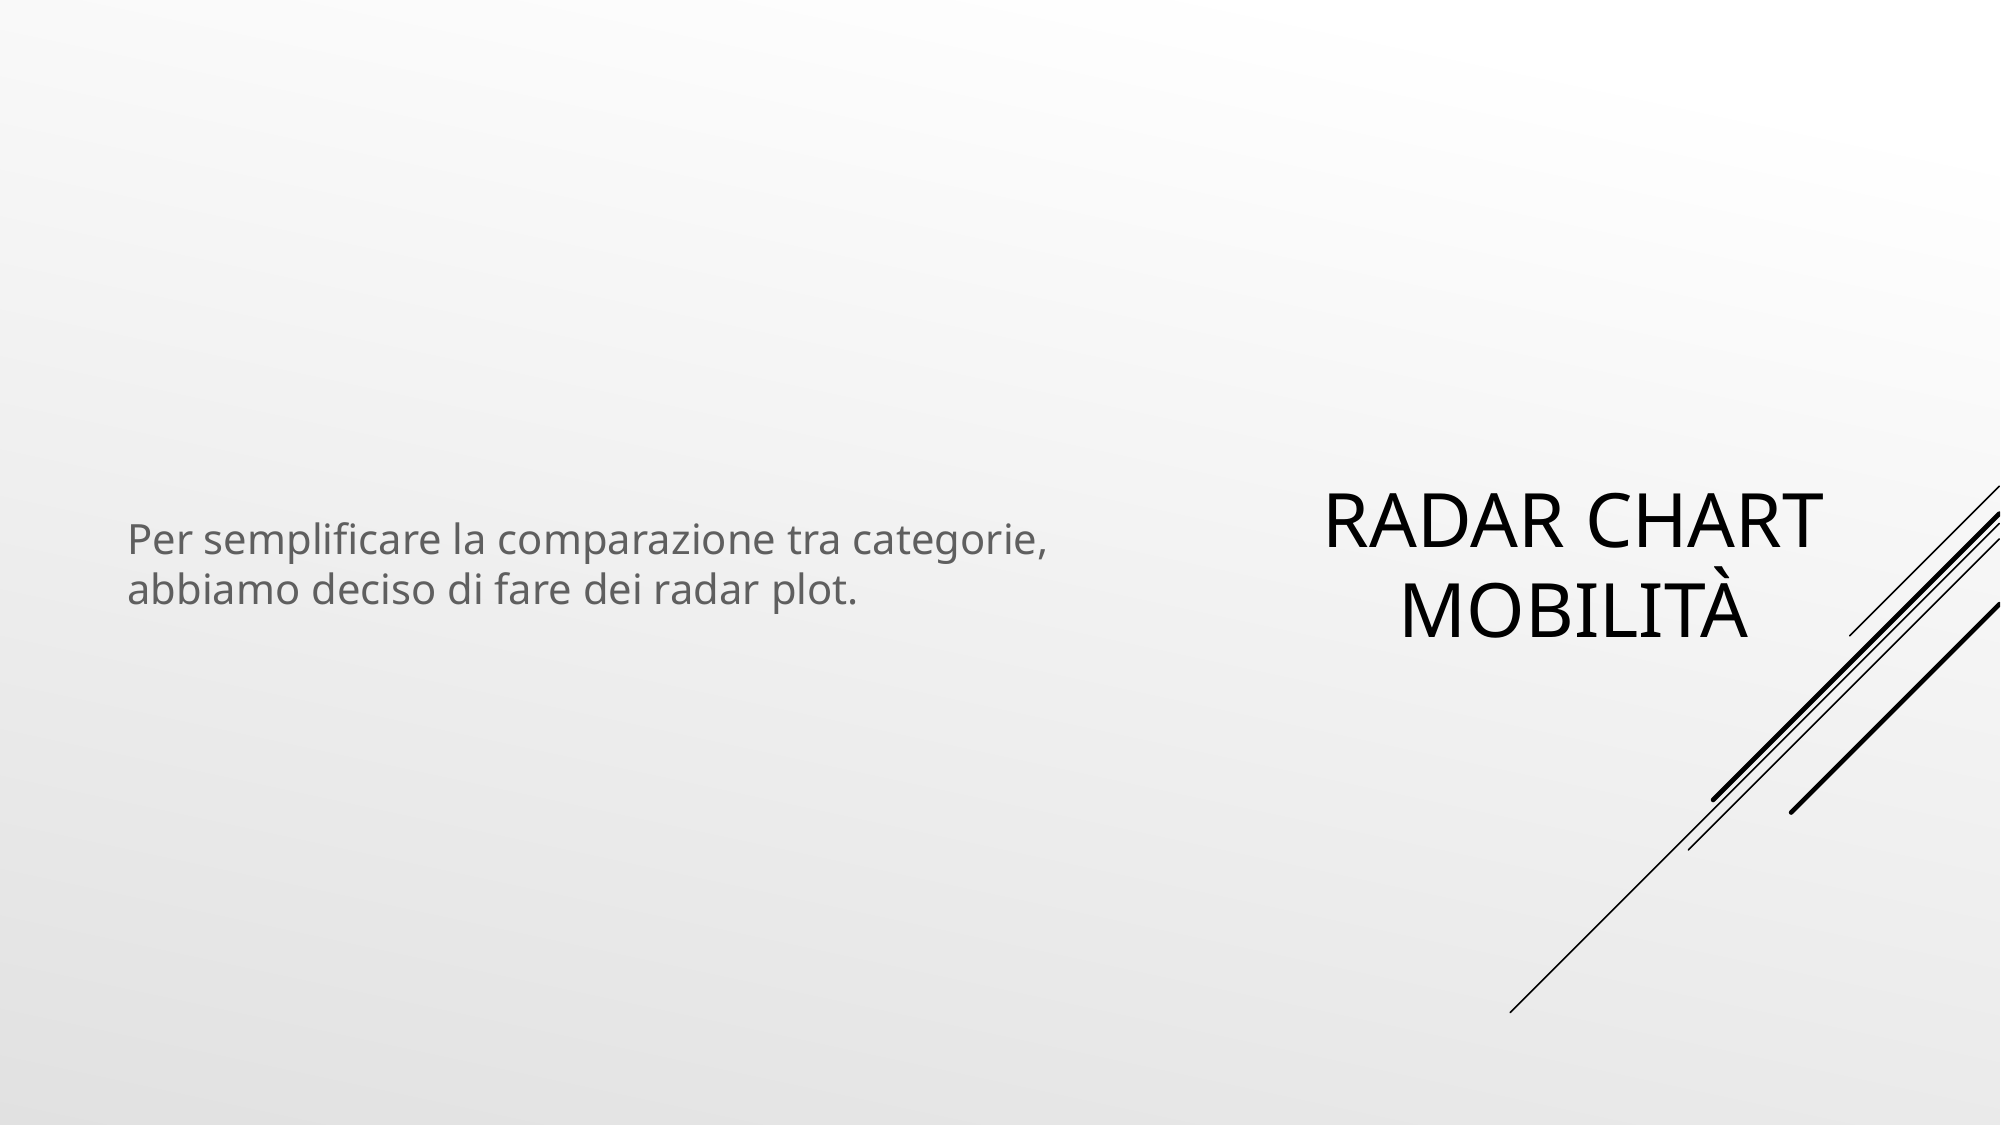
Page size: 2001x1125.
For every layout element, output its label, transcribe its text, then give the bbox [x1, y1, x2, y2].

list Per semplificare la comparazione tra categorie, abbiamo deciso di fare dei radar plot. [112, 127, 1088, 998]
title Radar chart mobilità [1273, 229, 1874, 896]
